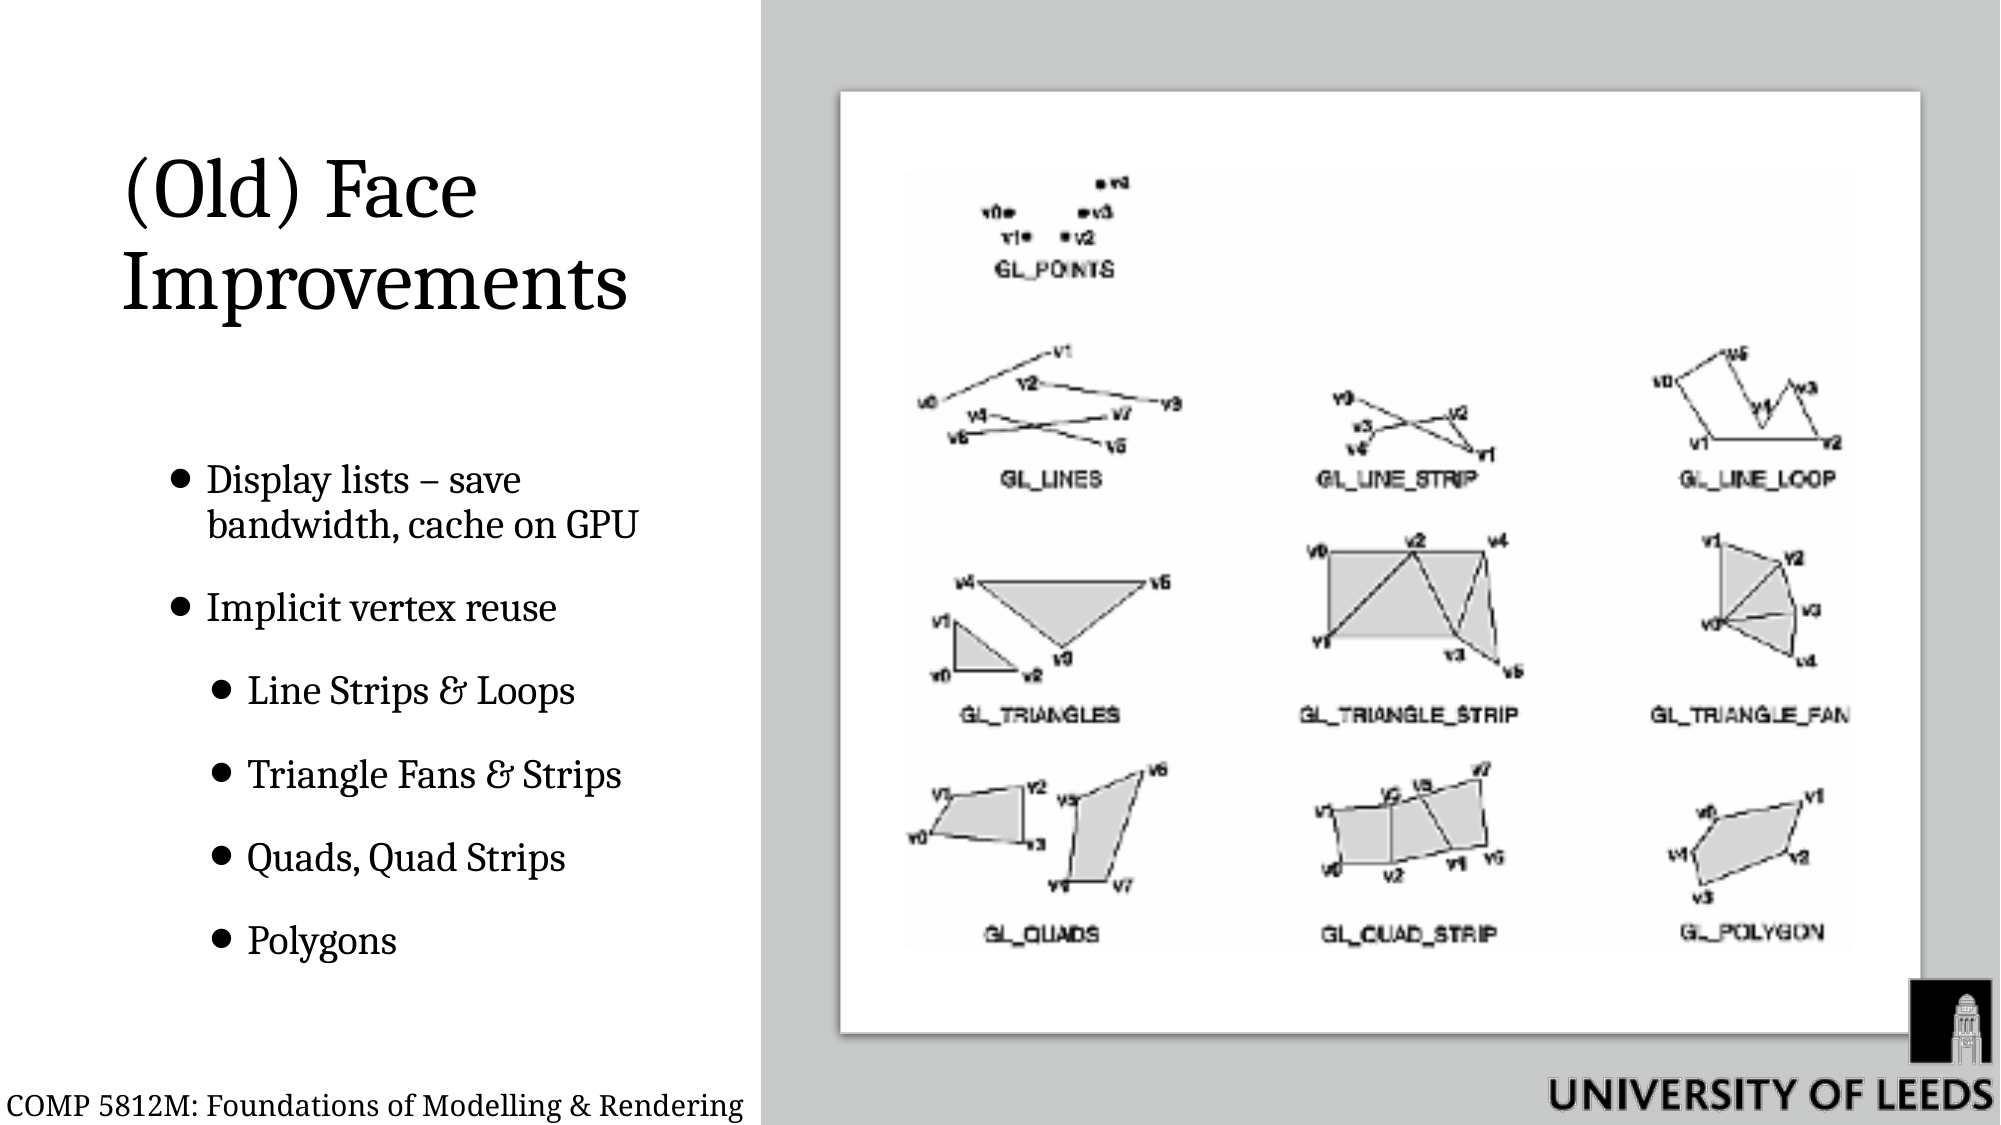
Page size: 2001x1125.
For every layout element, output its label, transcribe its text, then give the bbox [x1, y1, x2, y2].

picture [886, 154, 2000, 1125]
text_box [839, 90, 1922, 1034]
list Display lists – save bandwidth, cache on GPU Implicit vertex reuse Line Strips & Loops Triangle Fans & Strips Quads, Quad Strips Polygons [106, 399, 682, 1021]
title (Old) Face Improvements [106, 103, 682, 370]
text_box [760, 0, 2000, 1125]
